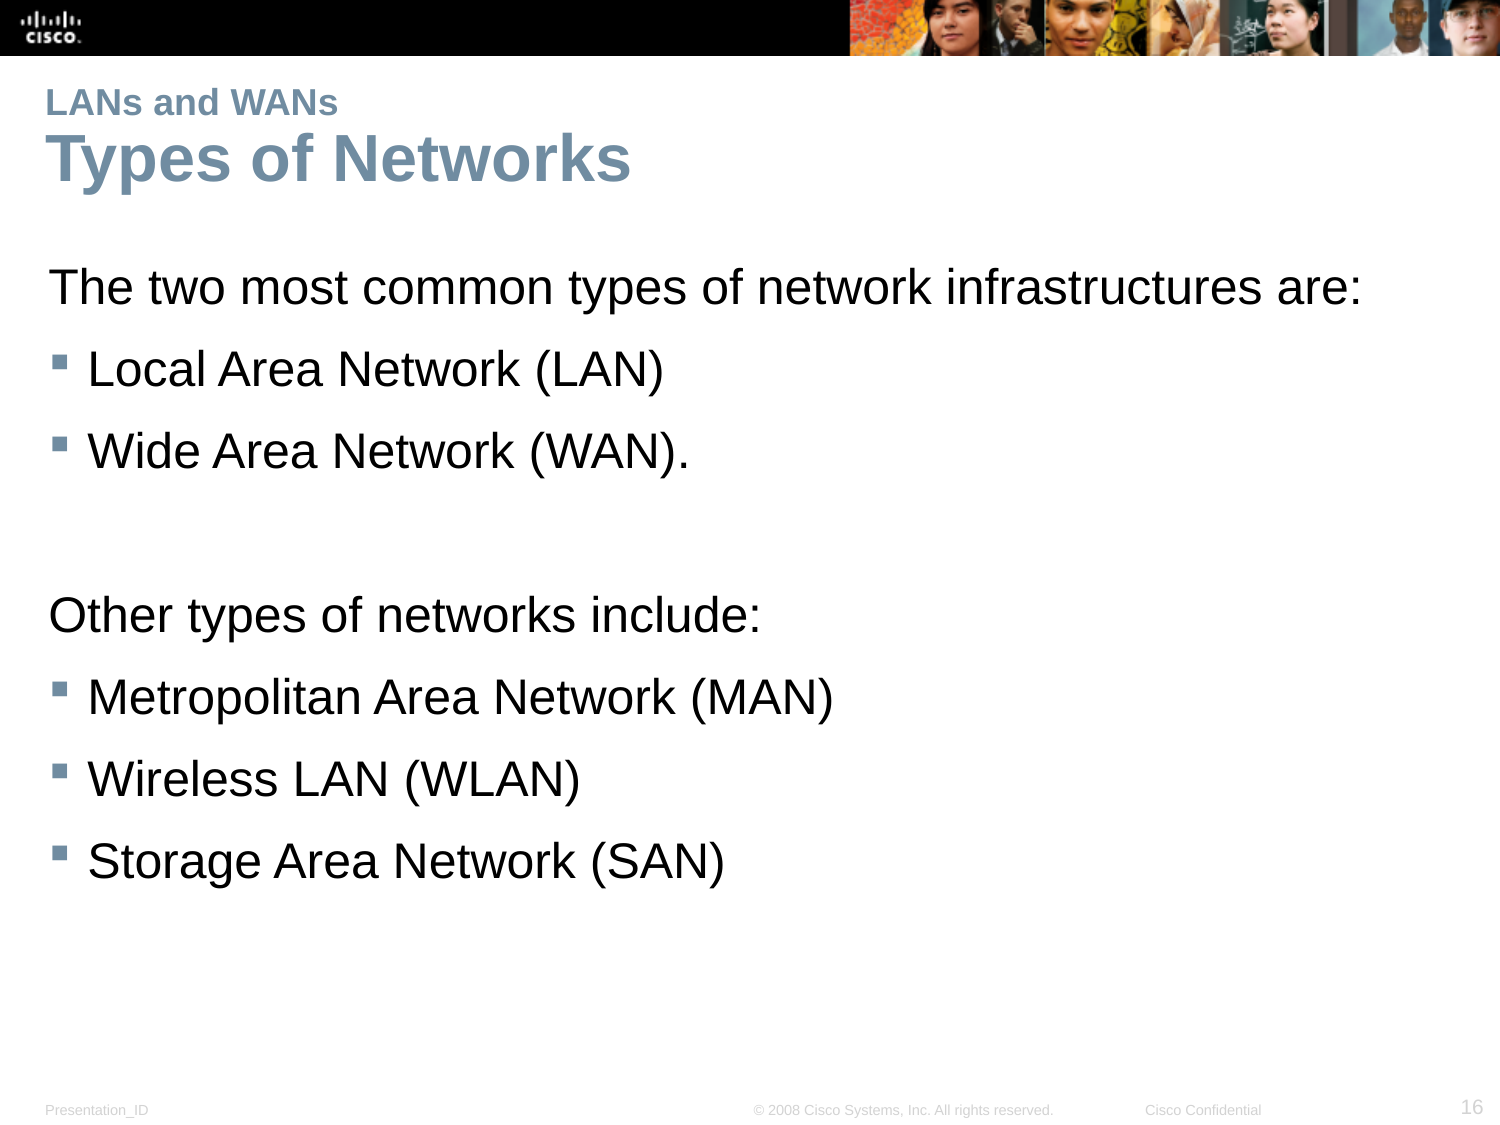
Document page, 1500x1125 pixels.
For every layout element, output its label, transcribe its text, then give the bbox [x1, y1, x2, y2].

title LANs and WANs Types of Networks [31, 64, 1471, 203]
list The two most common types of network infrastructures are: Local Area Network (LAN) Wide Area Network (WAN). Other types of networks include: Metropolitan Area Network (MAN) Wireless LAN (WLAN) Storage Area Network (SAN) [34, 252, 1468, 1061]
picture [0, 0, 1500, 56]
